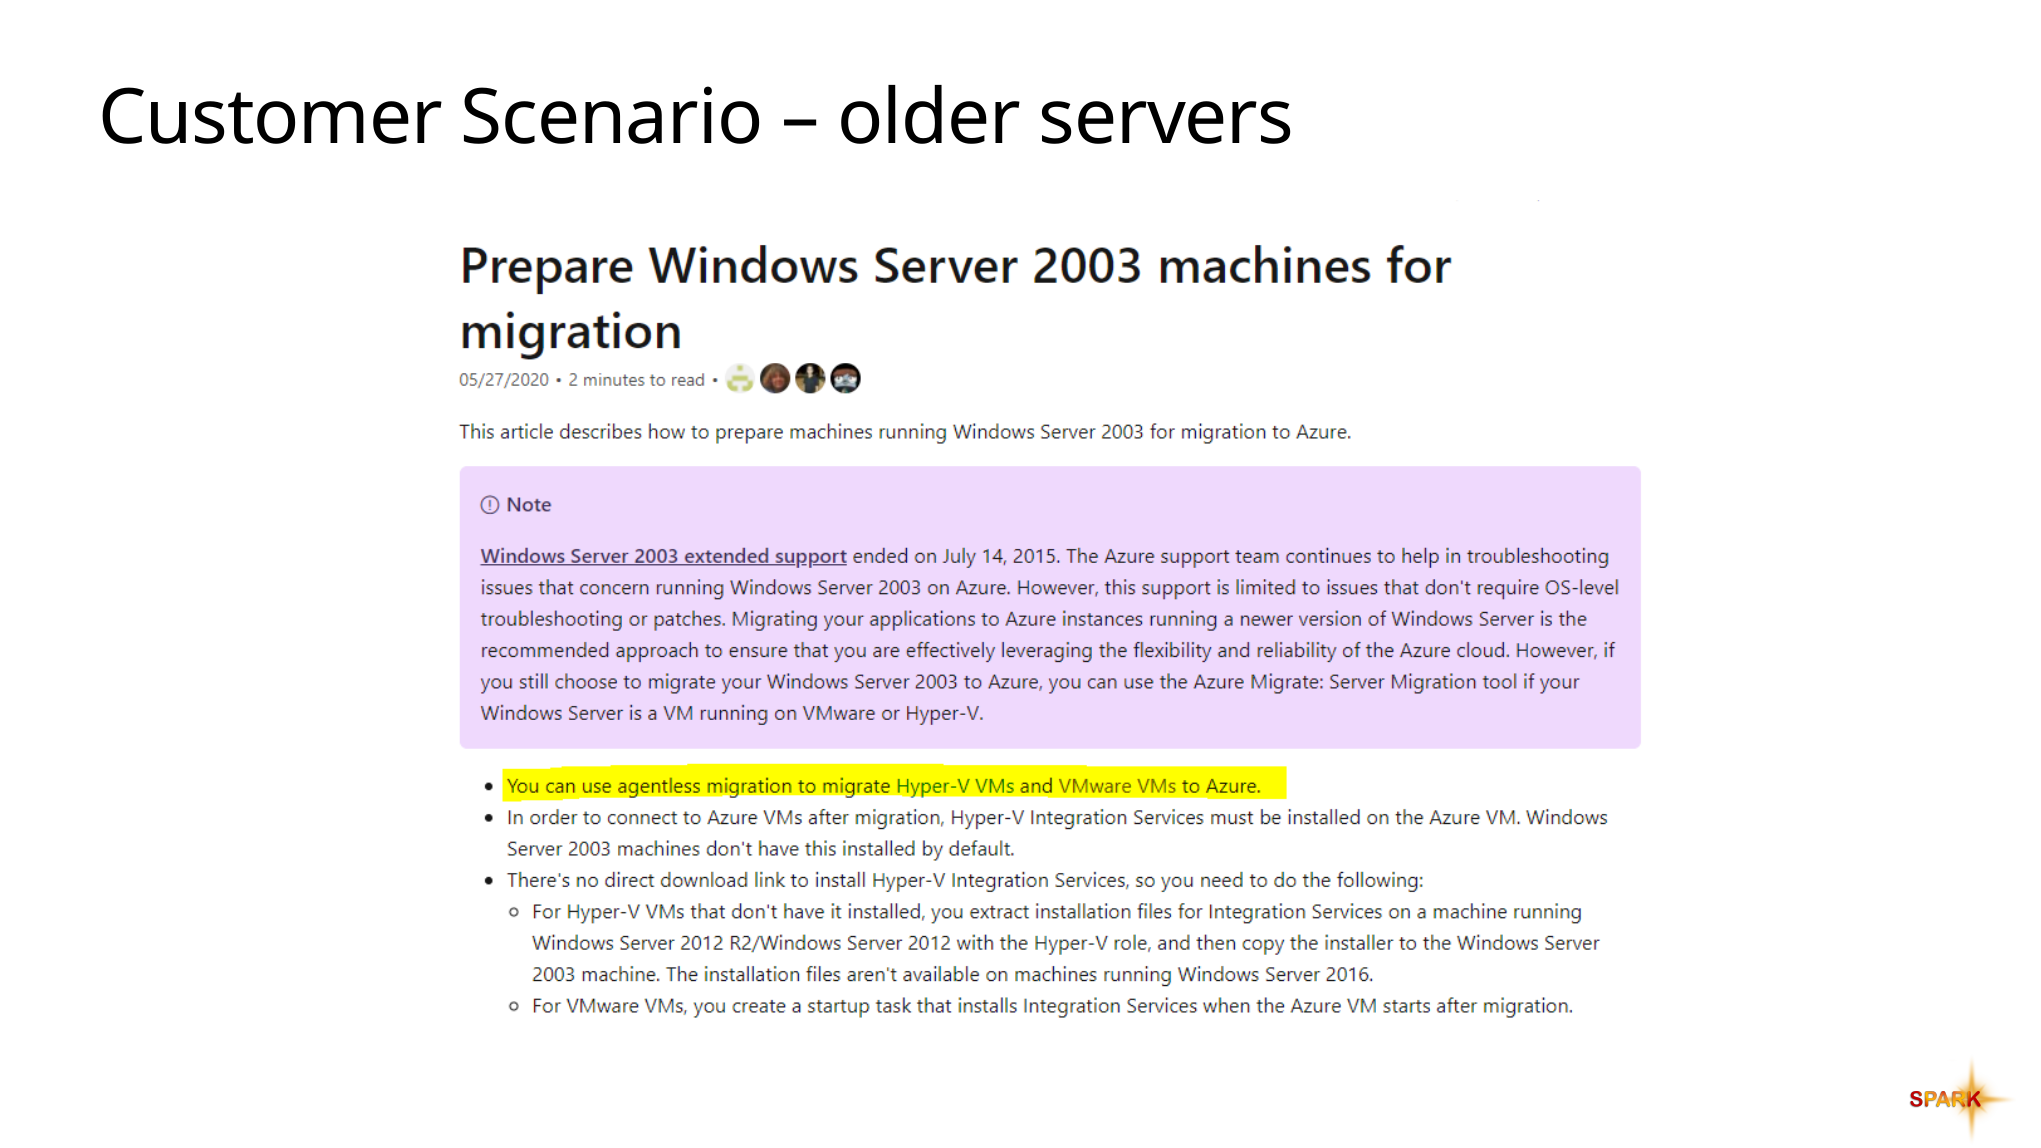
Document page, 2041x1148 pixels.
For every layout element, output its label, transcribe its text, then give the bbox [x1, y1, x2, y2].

picture [426, 200, 1675, 1035]
text_box Customer Scenario – older servers [98, 67, 1942, 160]
picture [1875, 1049, 2016, 1148]
